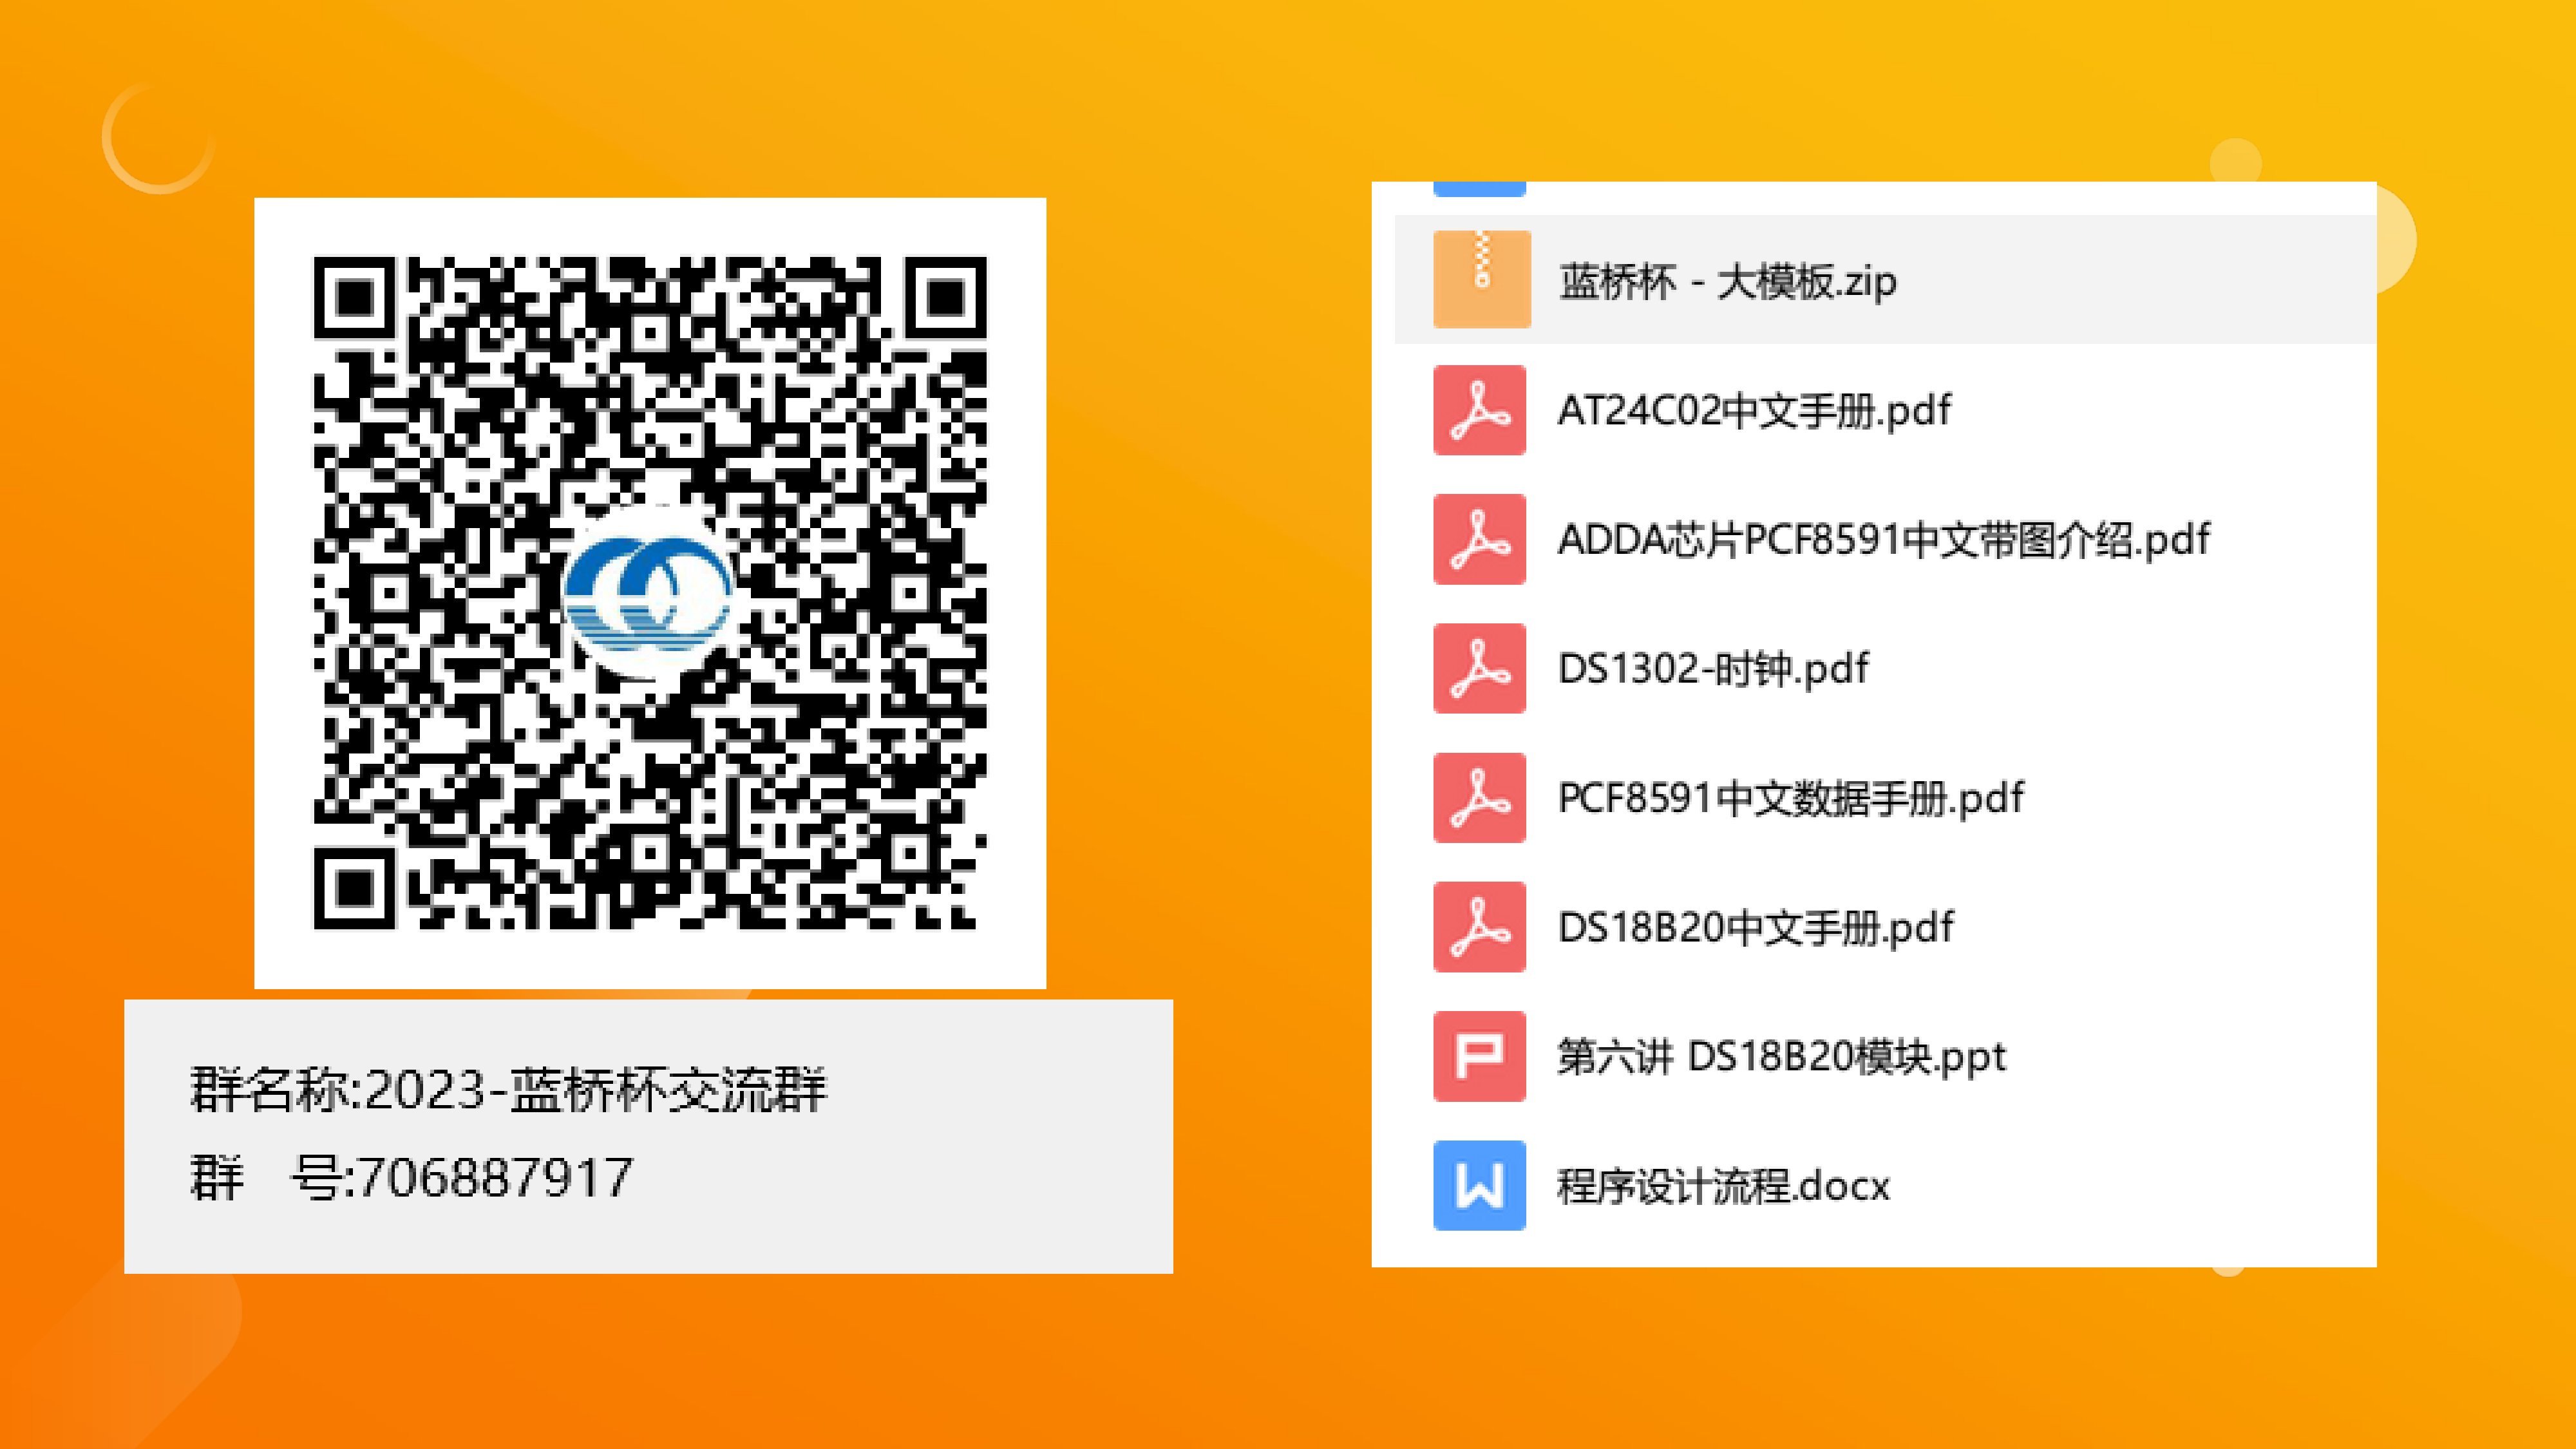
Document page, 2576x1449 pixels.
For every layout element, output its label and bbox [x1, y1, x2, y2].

picture [0, 0, 2576, 1449]
text_box [2206, 1271, 2280, 1279]
text_box [100, 77, 364, 318]
